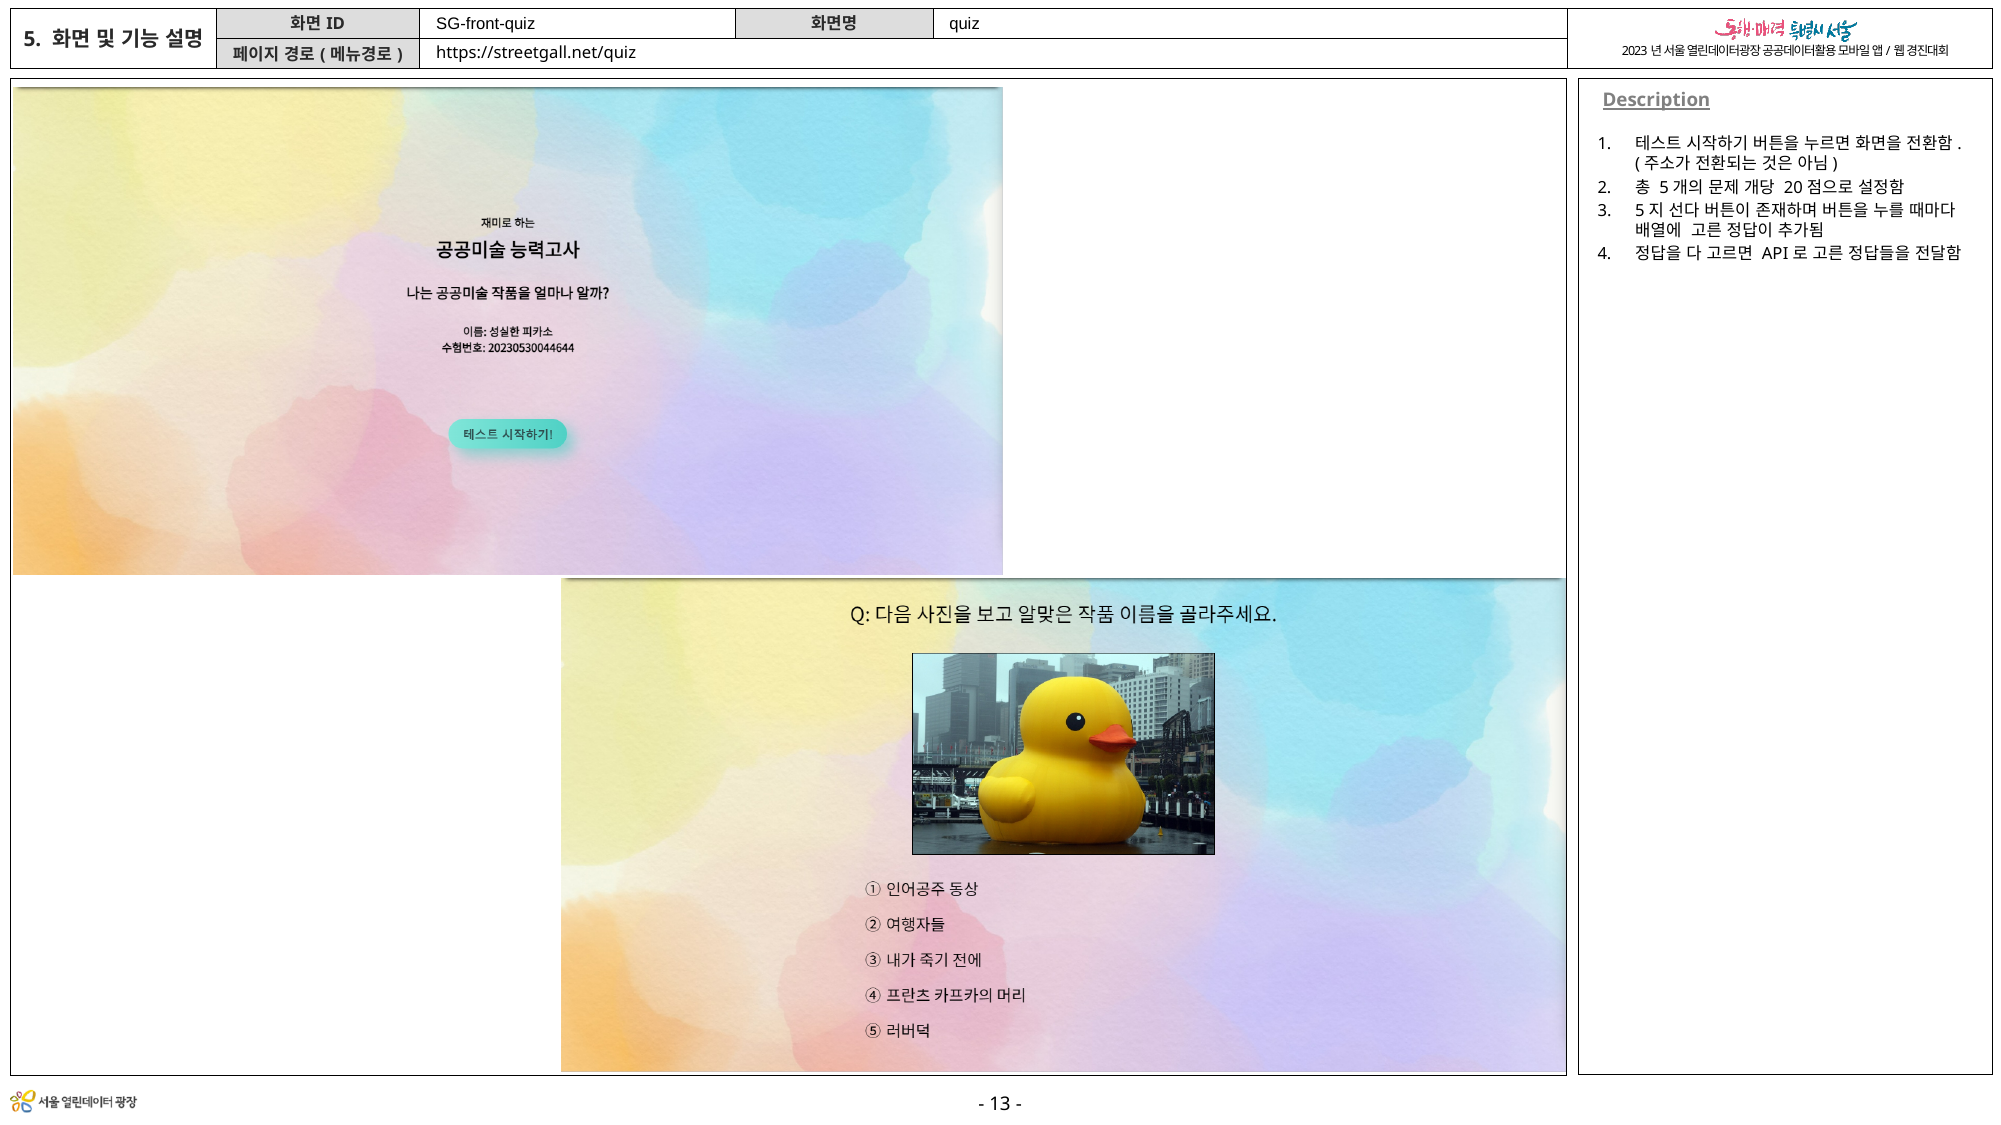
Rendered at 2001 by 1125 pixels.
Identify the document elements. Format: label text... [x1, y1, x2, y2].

title quiz [934, 8, 1566, 38]
picture [12, 87, 1003, 575]
picture [1707, 11, 1864, 48]
picture [10, 1089, 138, 1113]
picture [561, 577, 1566, 1073]
list 테스트 시작하기 버튼을 누르면 화면을 전환함. (주소가 전환되는 것은 아님) 총 5개의 문제 개당 20점으로 설정함 5지 선다 버튼이 존재하며 버튼을 누를 때마다 배열에 고른 정답이 추가됨 정답을 다 고르면 API로 고른 정답들을 전달함 [1582, 125, 1989, 1059]
subtitle SG-front-quiz [421, 8, 735, 37]
list https://streetgall.net/quiz [421, 37, 1564, 67]
